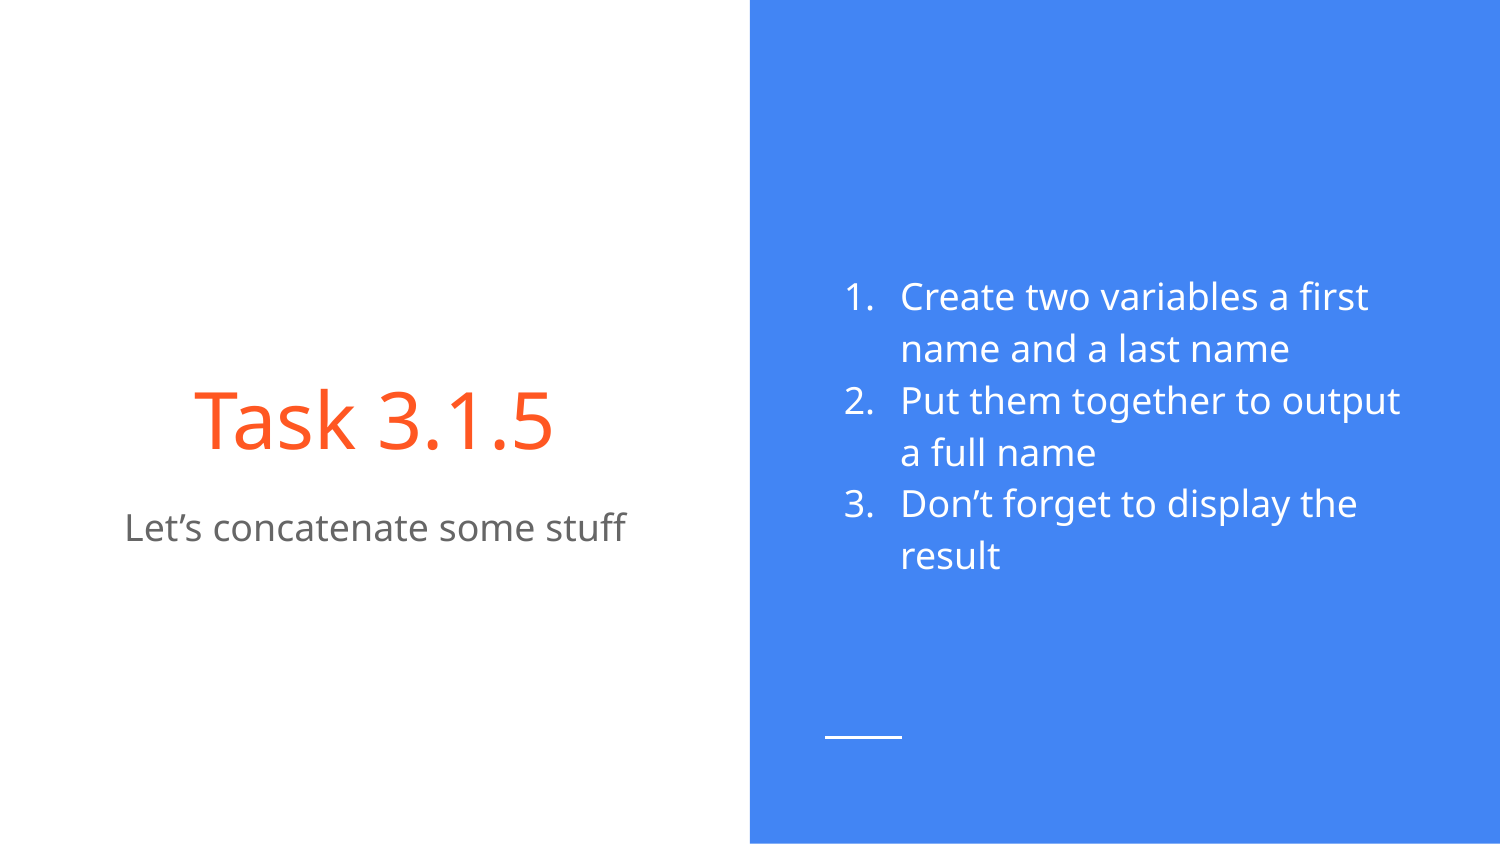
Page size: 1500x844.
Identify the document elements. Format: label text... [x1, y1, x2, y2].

subtitle Let’s concatenate some stuff [43, 489, 708, 710]
list Create two variables a first name and a last name Put them together to output a full name Don’t forget to display the result [810, 118, 1440, 725]
title Task 3.1.5 [43, 225, 708, 481]
